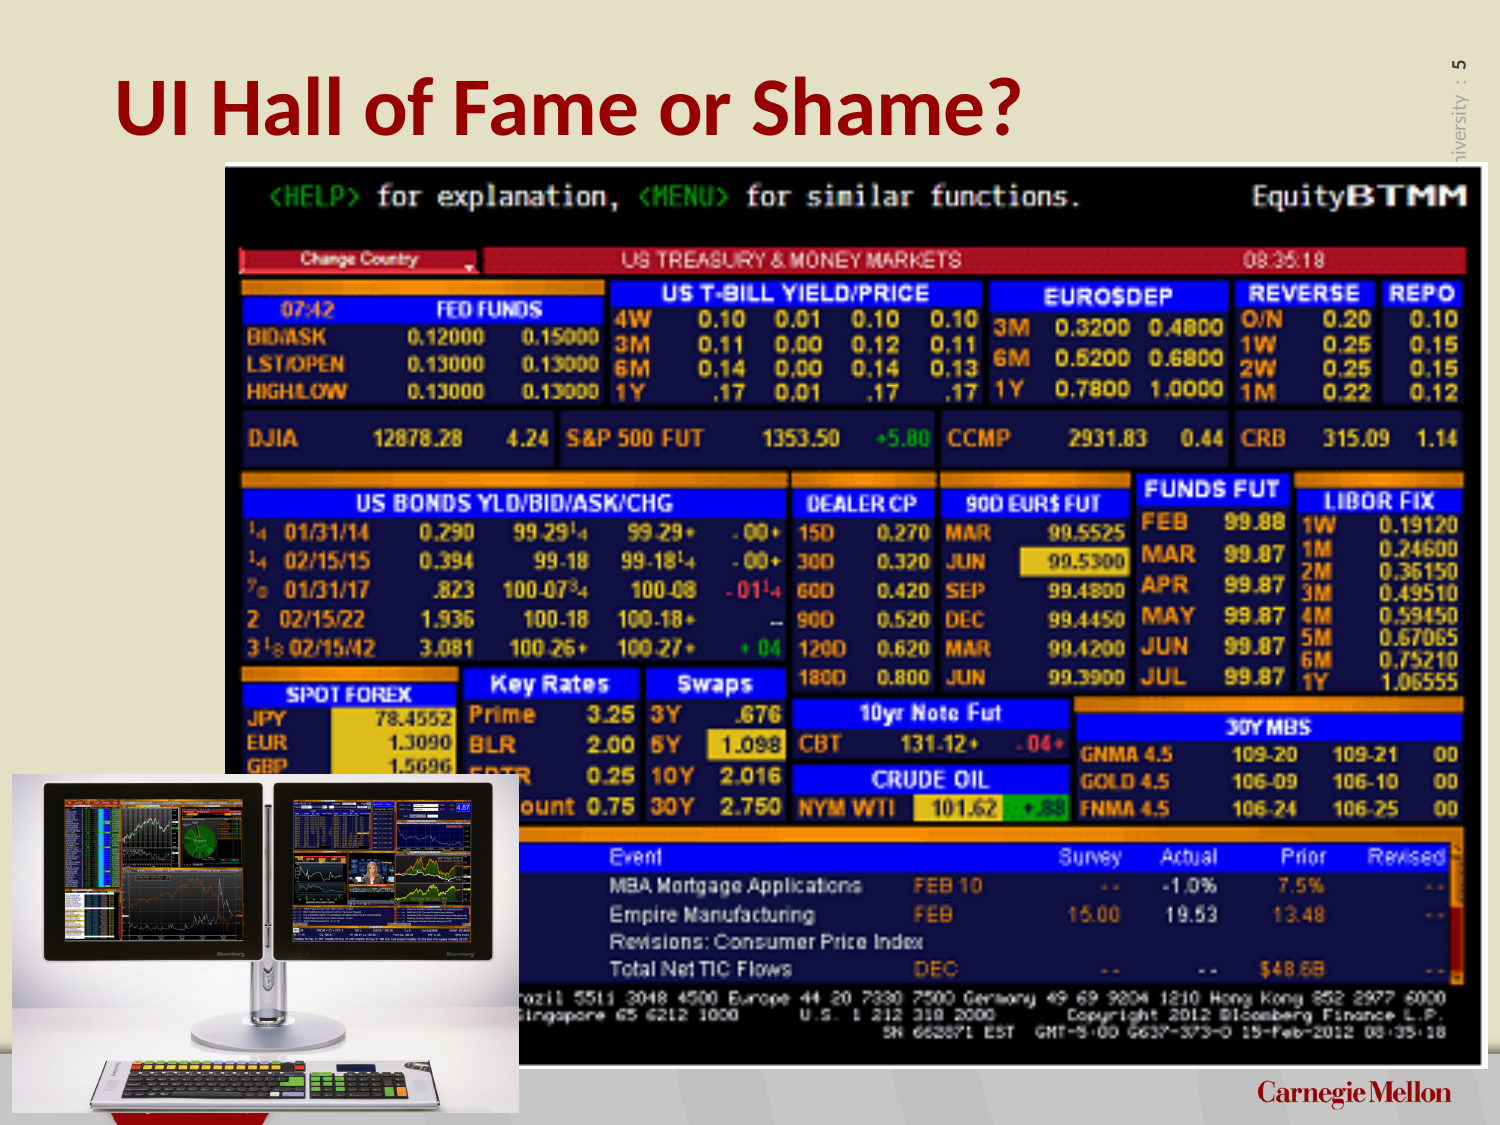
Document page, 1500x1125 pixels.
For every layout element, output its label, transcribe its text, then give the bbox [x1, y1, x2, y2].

title UI Hall of Fame or Shame? [99, 45, 1425, 233]
picture [0, 0, 1500, 1125]
